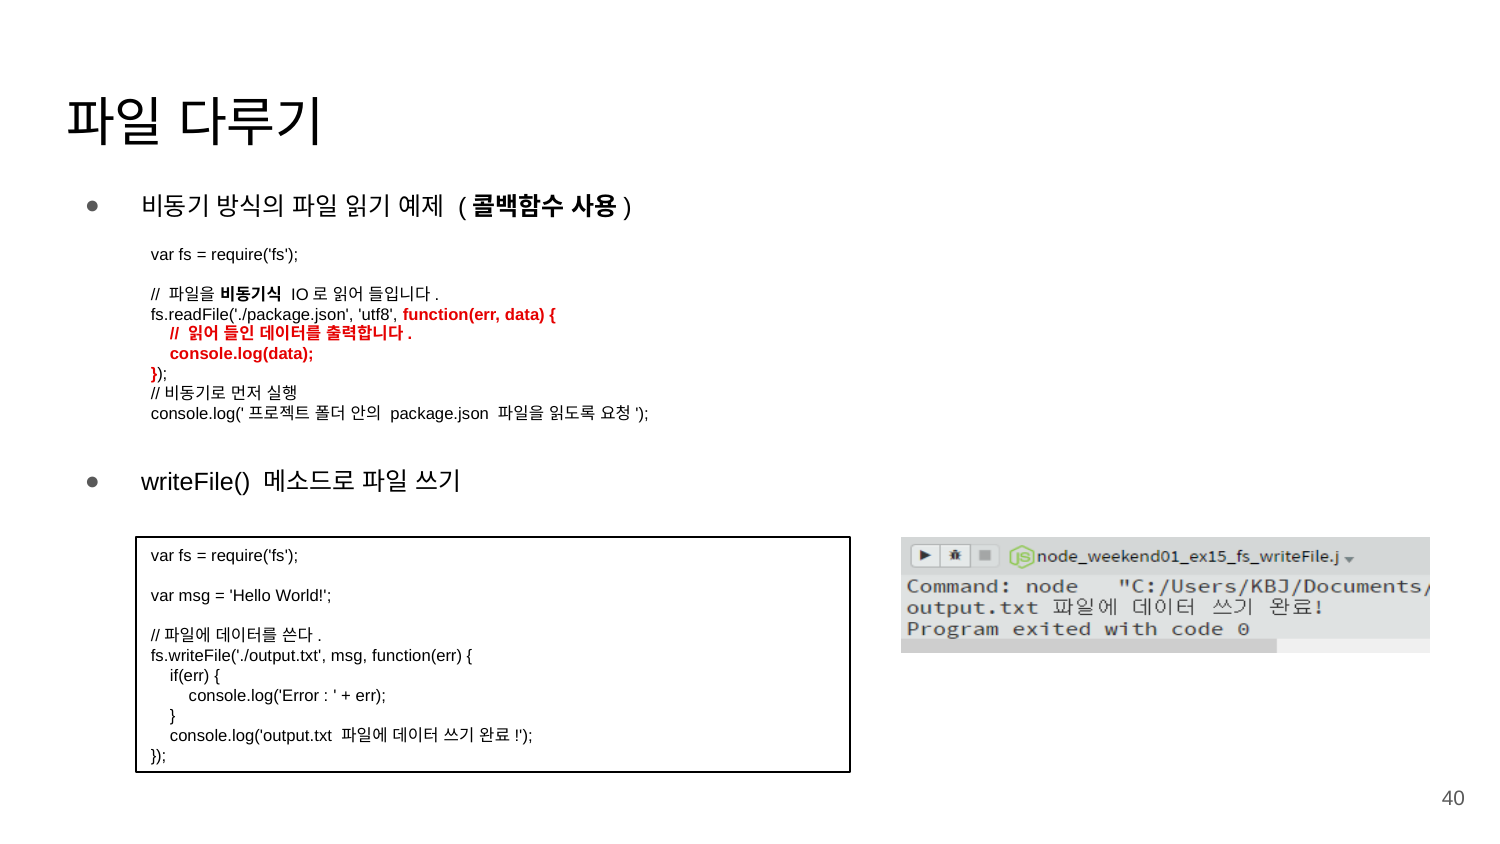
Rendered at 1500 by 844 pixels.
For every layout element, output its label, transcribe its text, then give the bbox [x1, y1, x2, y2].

list 비동기 방식의 파일 읽기 예제 (콜백함수 사용) writeFile() 메소드로 파일 쓰기 [51, 170, 1449, 556]
text_box var fs = require('fs'); // 파일을 비동기식 IO로 읽어 들입니다. fs.readFile('./package.json', 'utf8', function(err, data) { // 읽어 들인 데이터를 출력합니다. console.log(data); }); //비동기로 먼저 실행 console.log('프로젝트 폴더 안의 package.json 파일을 읽도록 요청'); [135, 235, 850, 431]
title 파일 다루기 [51, 72, 1449, 167]
picture [901, 537, 1430, 653]
text_box var fs = require('fs'); var msg = 'Hello World!'; //파일에 데이터를 쓴다. fs.writeFile('./output.txt', msg, function(err) { if(err) { console.log('Error : ' + err); } console.log('output.txt 파일에 데이터 쓰기 완료!'); }); [135, 537, 850, 772]
slide_number 40 [1389, 764, 1480, 830]
